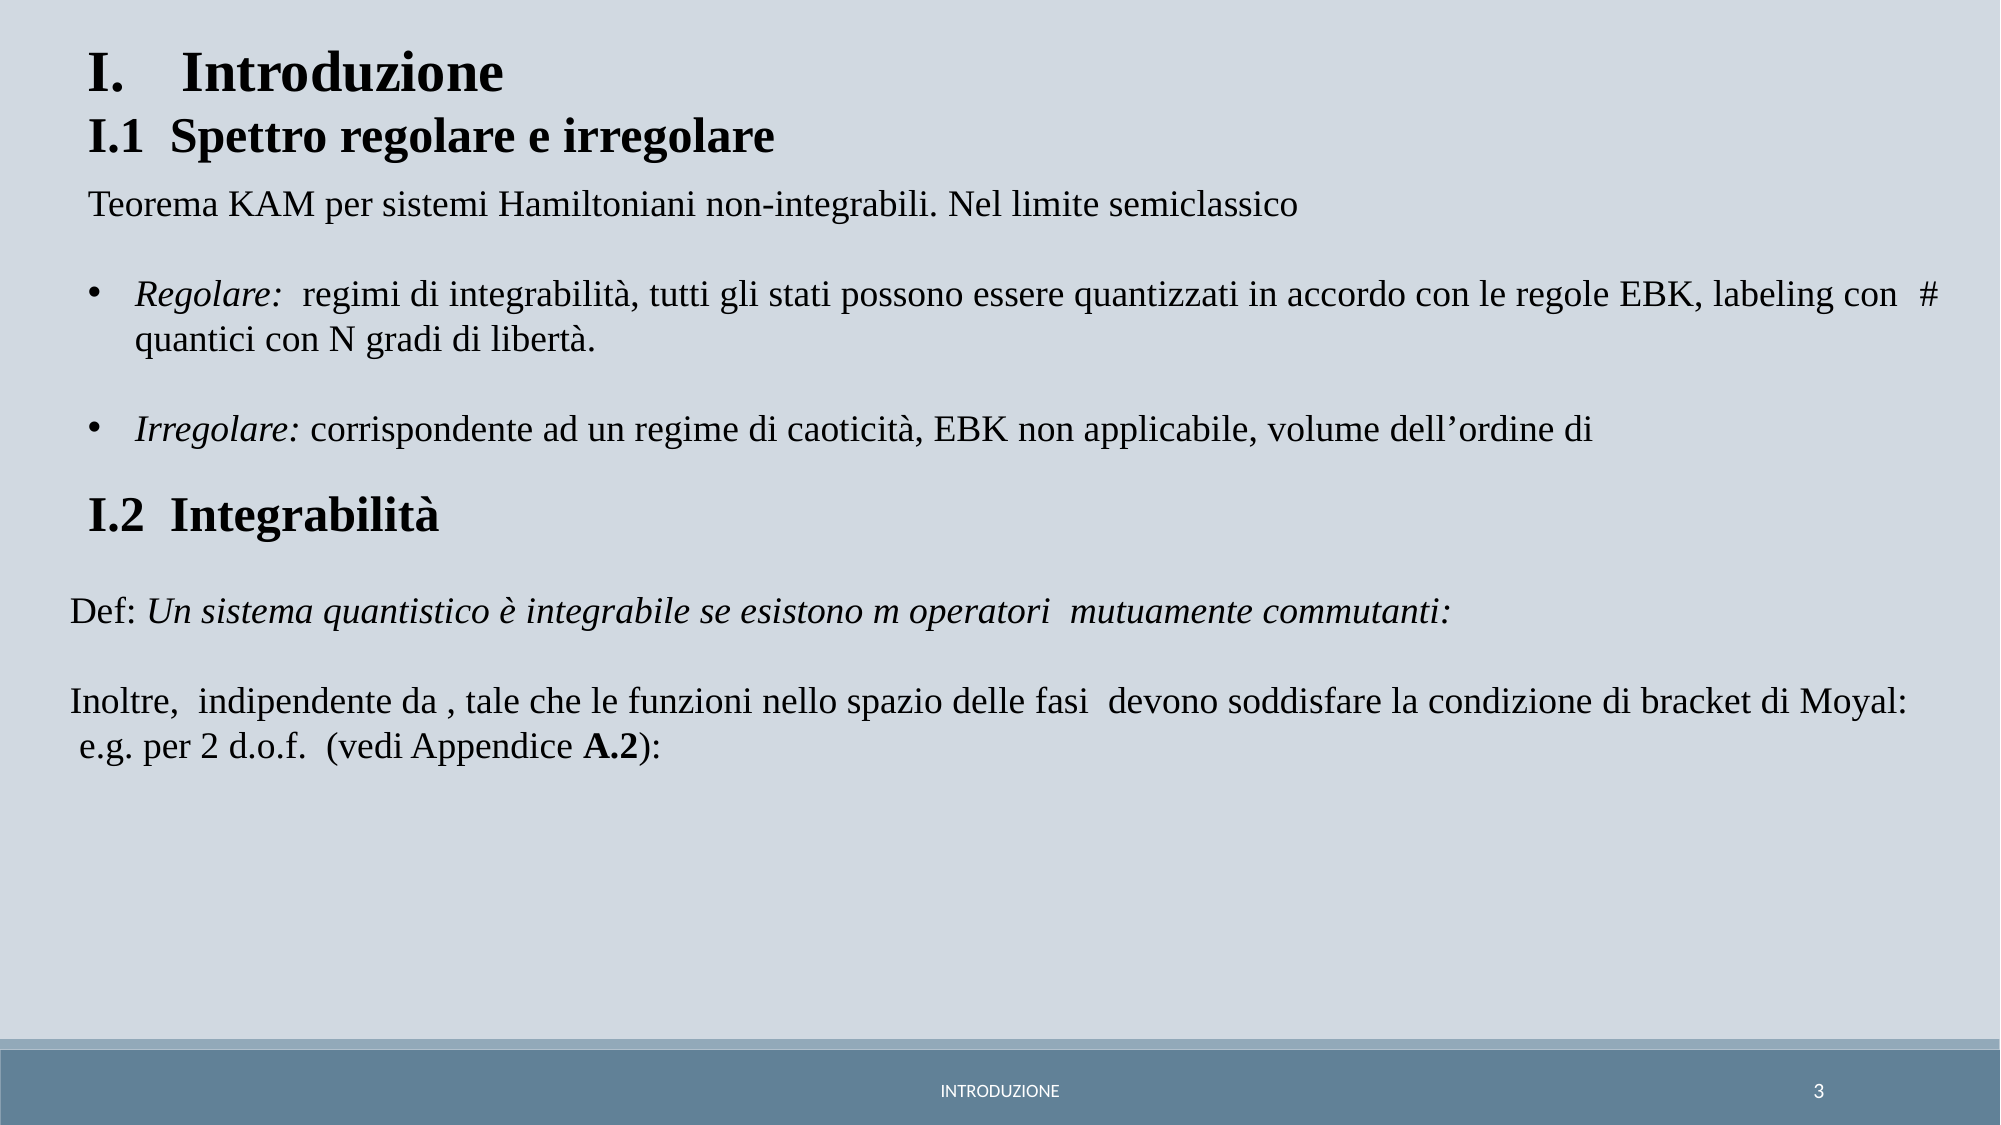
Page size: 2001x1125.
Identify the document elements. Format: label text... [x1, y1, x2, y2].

slide_number 3 [1624, 1059, 1840, 1120]
footer Introduzione [604, 1059, 1396, 1120]
text_box Introduzione I.1 Spettro regolare e irregolare [73, 25, 1927, 171]
text_box I.2 Integrabilità [73, 474, 1927, 549]
